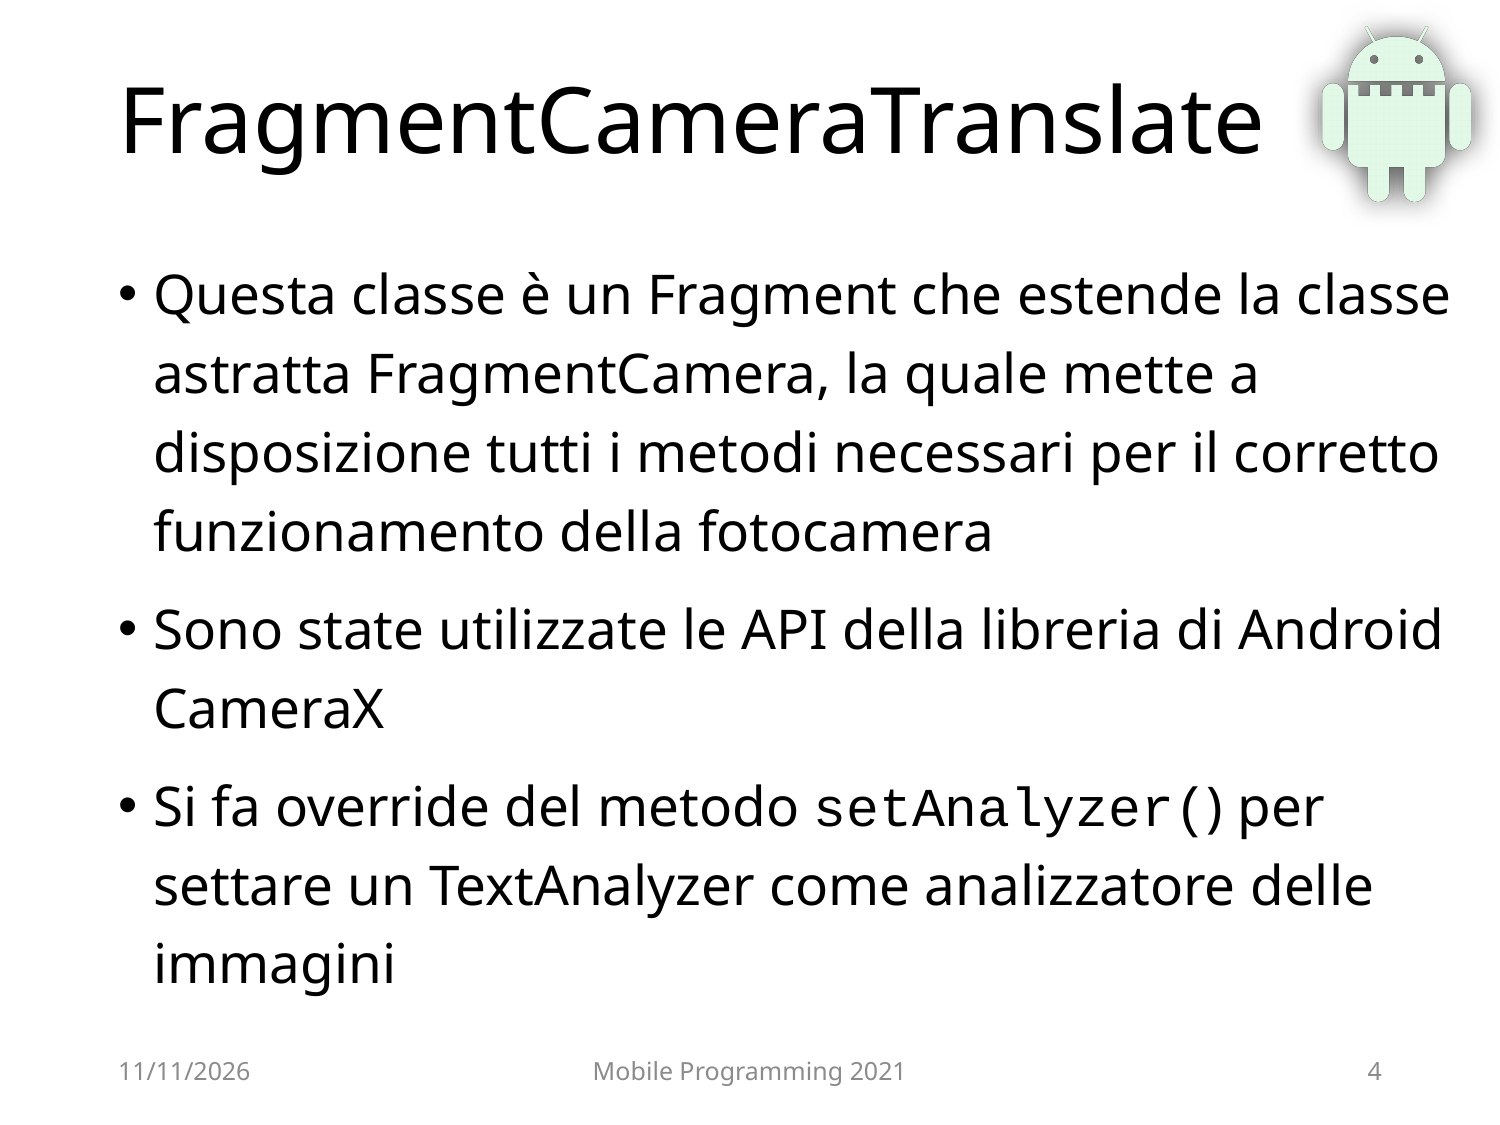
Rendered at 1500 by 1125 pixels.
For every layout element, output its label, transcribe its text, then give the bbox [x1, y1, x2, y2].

title FragmentCameraTranslate [103, 59, 1397, 188]
slide_number 4 [1059, 1042, 1397, 1103]
footer Mobile Programming 2021 [496, 1042, 1004, 1103]
list Questa classe è un Fragment che estende la classe astratta FragmentCamera, la quale mette a disposizione tutti i metodi necessari per il corretto funzionamento della fotocamera Sono state utilizzate le API della libreria di Android CameraX Si fa override del metodo setAnalyzer() per settare un TextAnalyzer come analizzatore delle immagini [103, 239, 1475, 1007]
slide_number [103, 1042, 441, 1103]
picture [1318, 22, 1475, 206]
